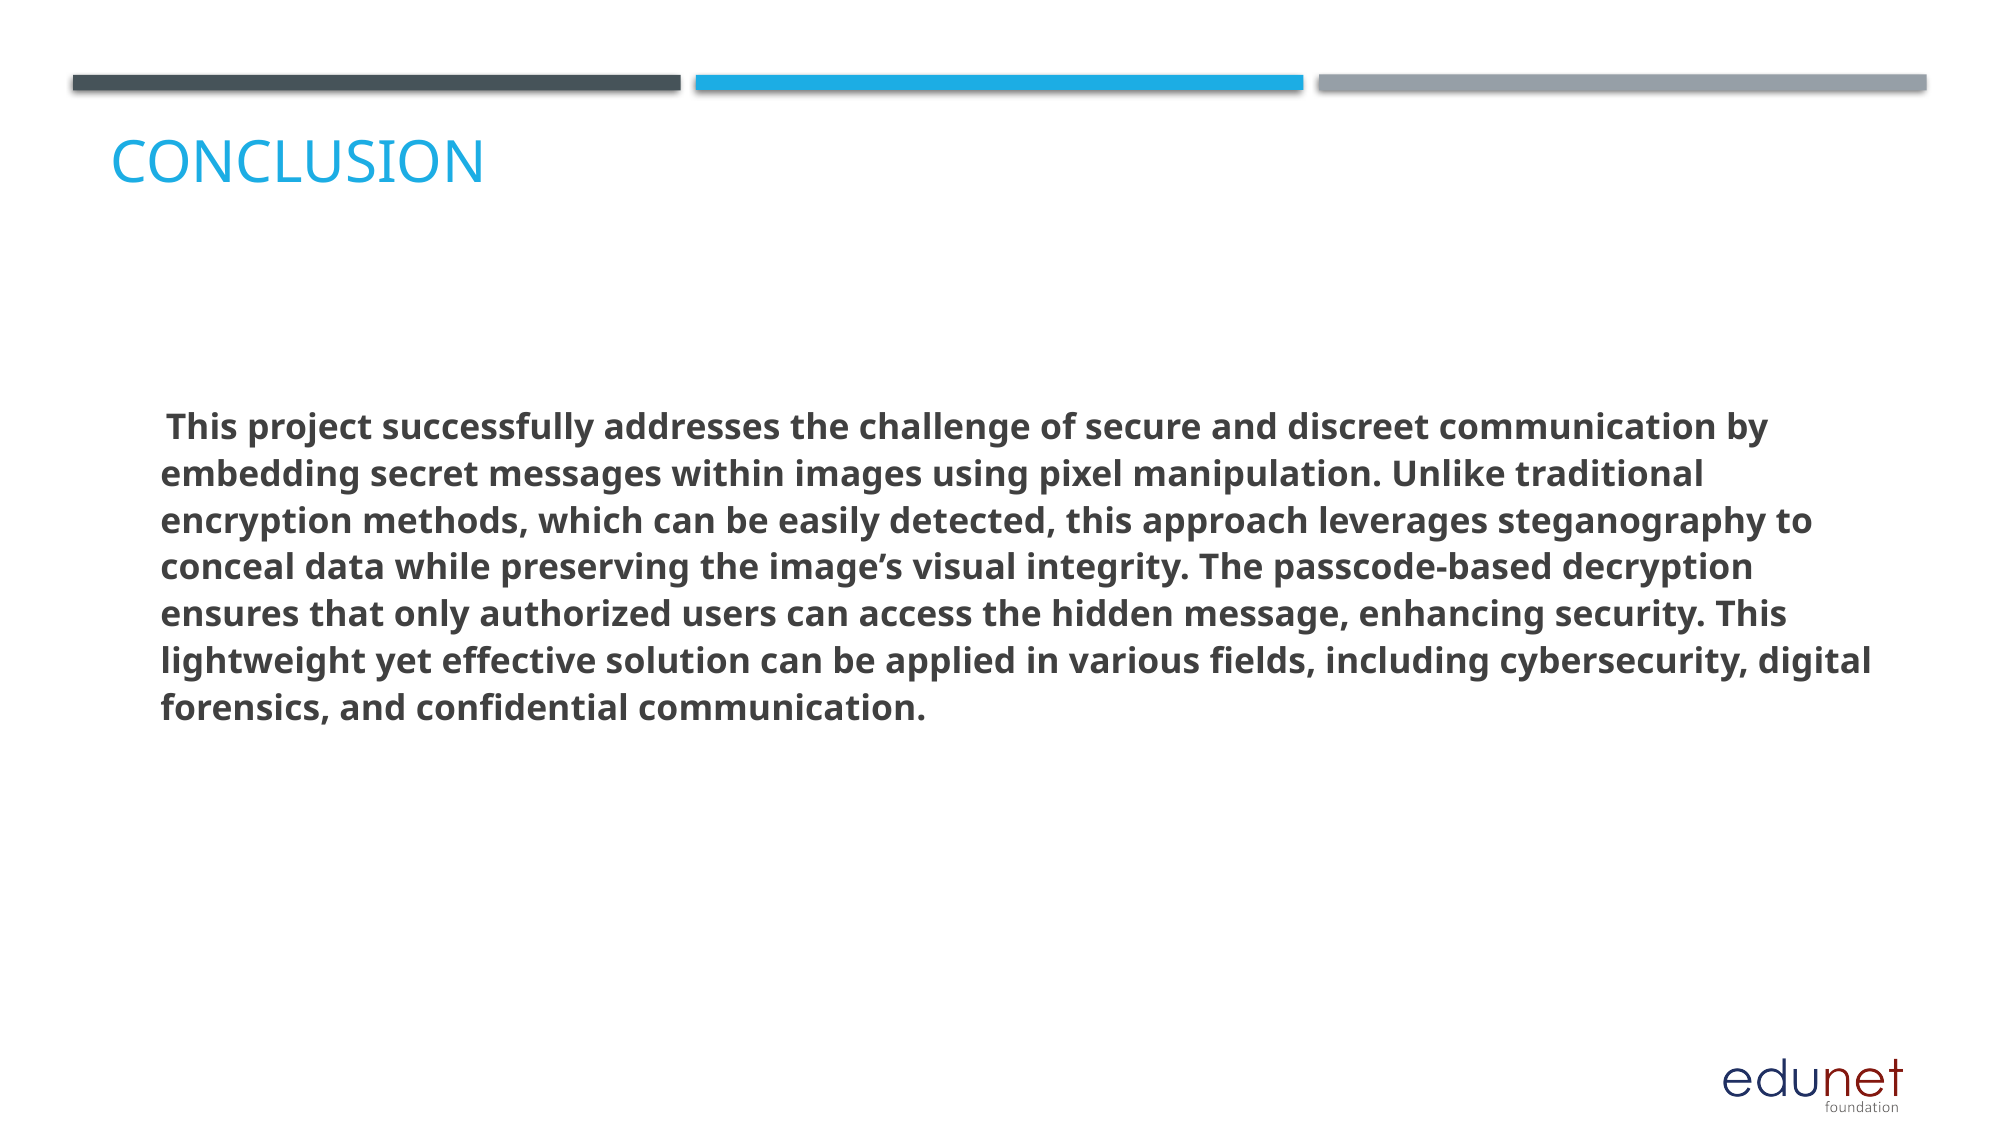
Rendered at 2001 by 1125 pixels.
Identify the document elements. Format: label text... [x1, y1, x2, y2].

picture [1719, 1056, 1905, 1116]
list This project successfully addresses the challenge of secure and discreet communication by embedding secret messages within images using pixel manipulation. Unlike traditional encryption methods, which can be easily detected, this approach leverages steganography to conceal data while preserving the image’s visual integrity. The passcode-based decryption ensures that only authorized users can access the hidden message, enhancing security. This lightweight yet effective solution can be applied in various fields, including cybersecurity, digital forensics, and confidential communication. [95, 213, 1905, 981]
title Conclusion [95, 115, 1905, 203]
